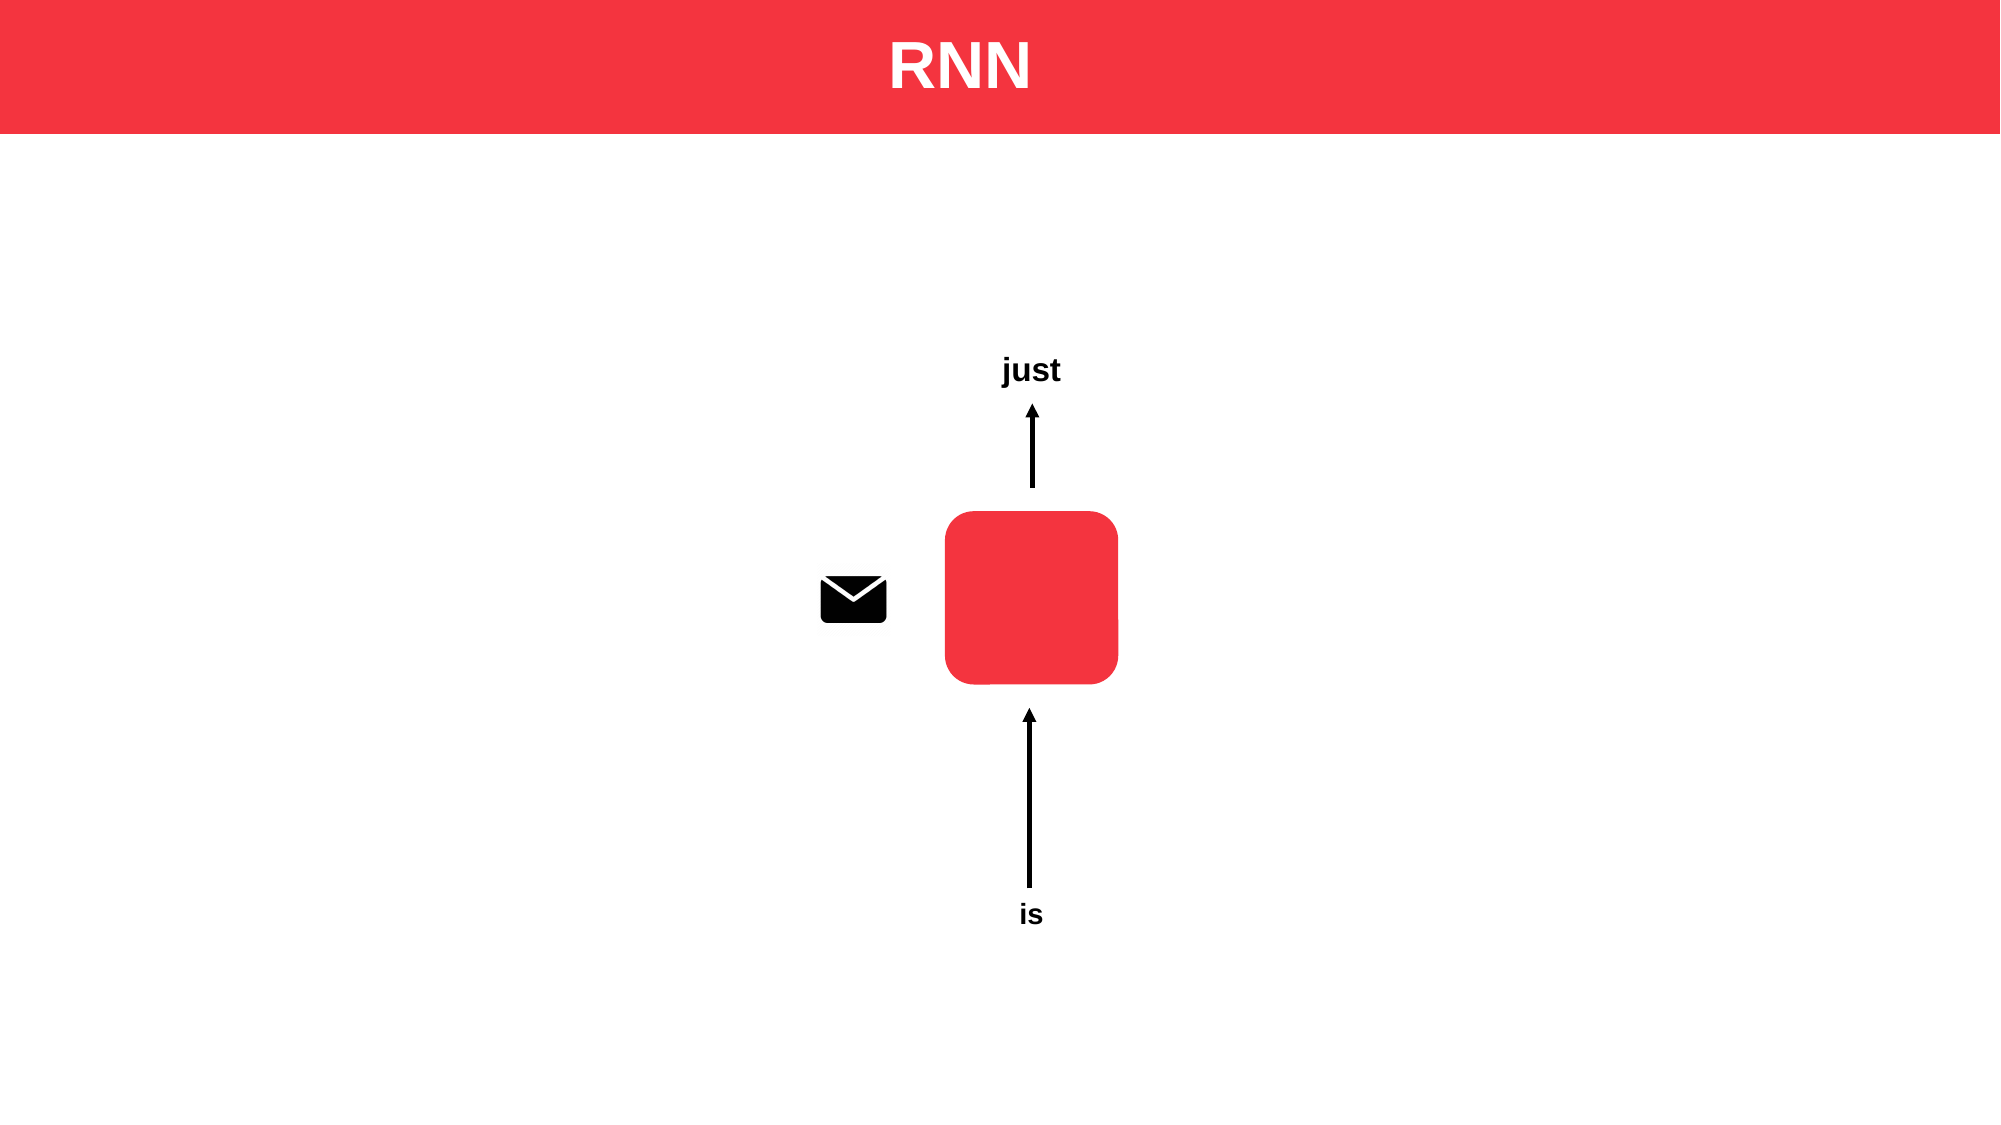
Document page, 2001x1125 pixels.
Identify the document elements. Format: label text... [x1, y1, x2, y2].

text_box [962, 707, 1101, 940]
text_box RNN [438, 14, 1483, 110]
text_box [968, 340, 1095, 488]
text_box [944, 511, 1119, 685]
text_box [0, 0, 2000, 134]
picture [816, 562, 891, 637]
